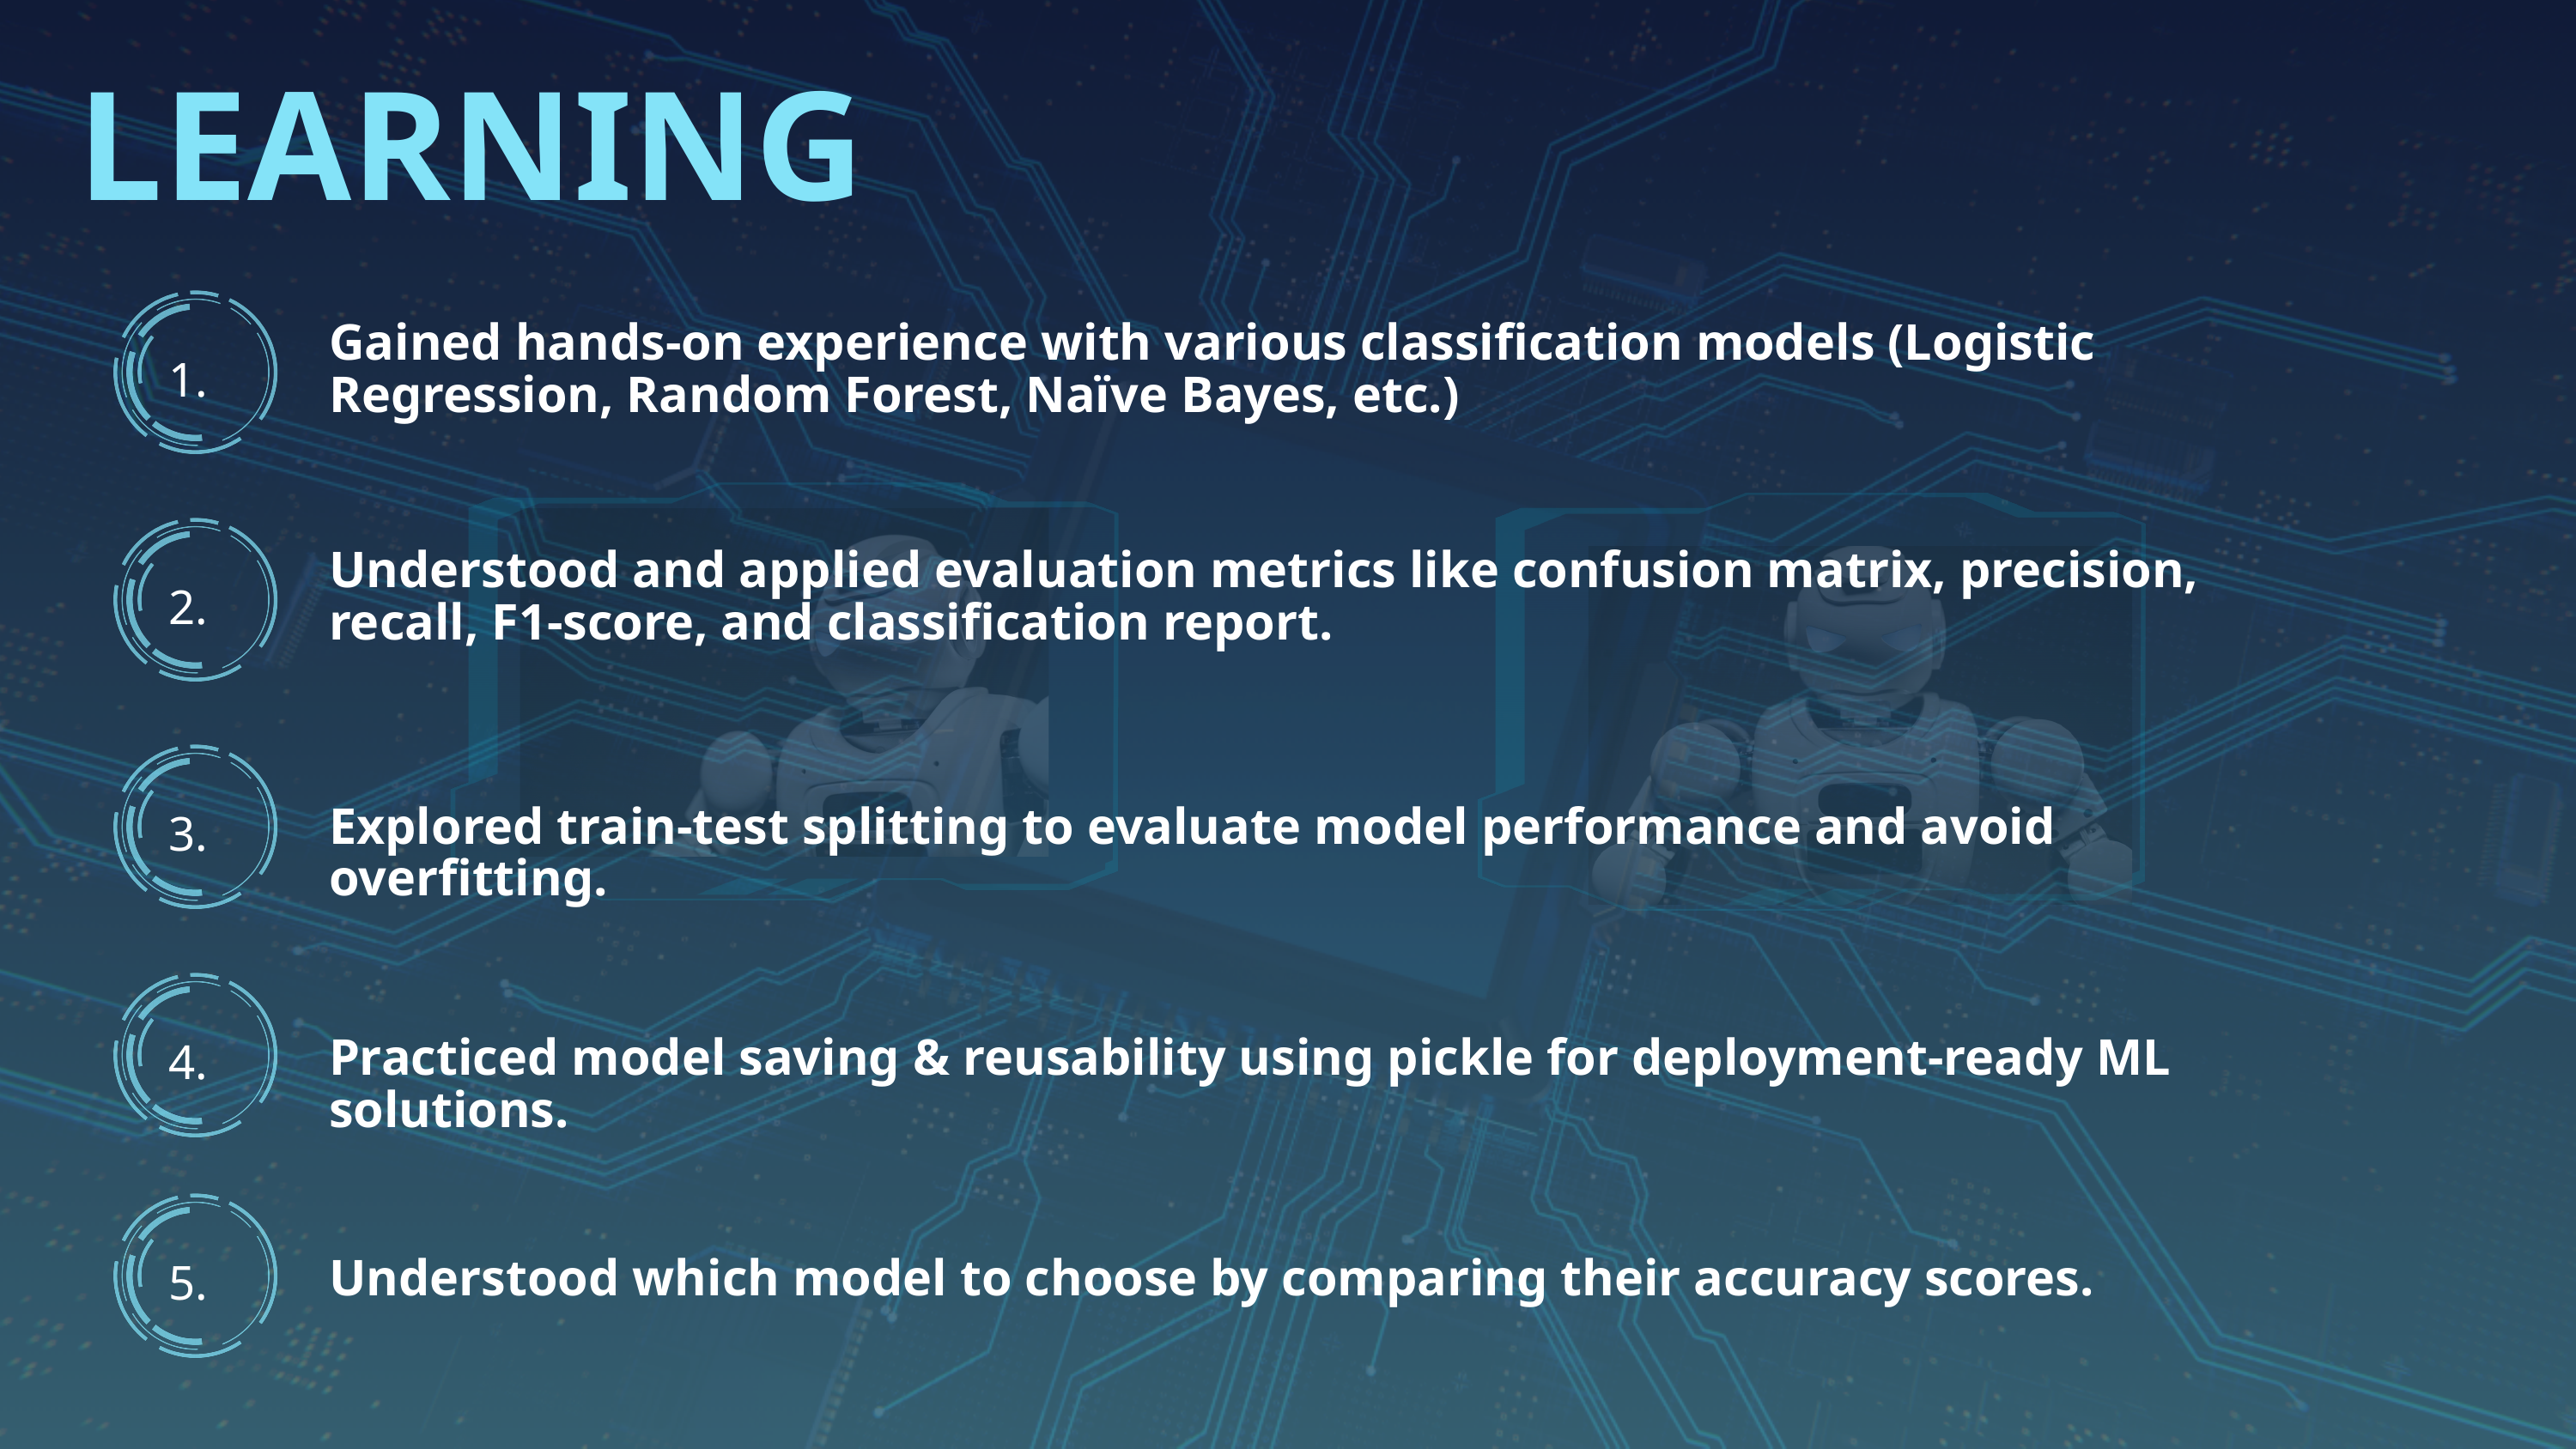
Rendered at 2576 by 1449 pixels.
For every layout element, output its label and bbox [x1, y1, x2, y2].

picture [0, 0, 2576, 1449]
text_box [519, 507, 1049, 858]
text_box [1588, 546, 2133, 906]
